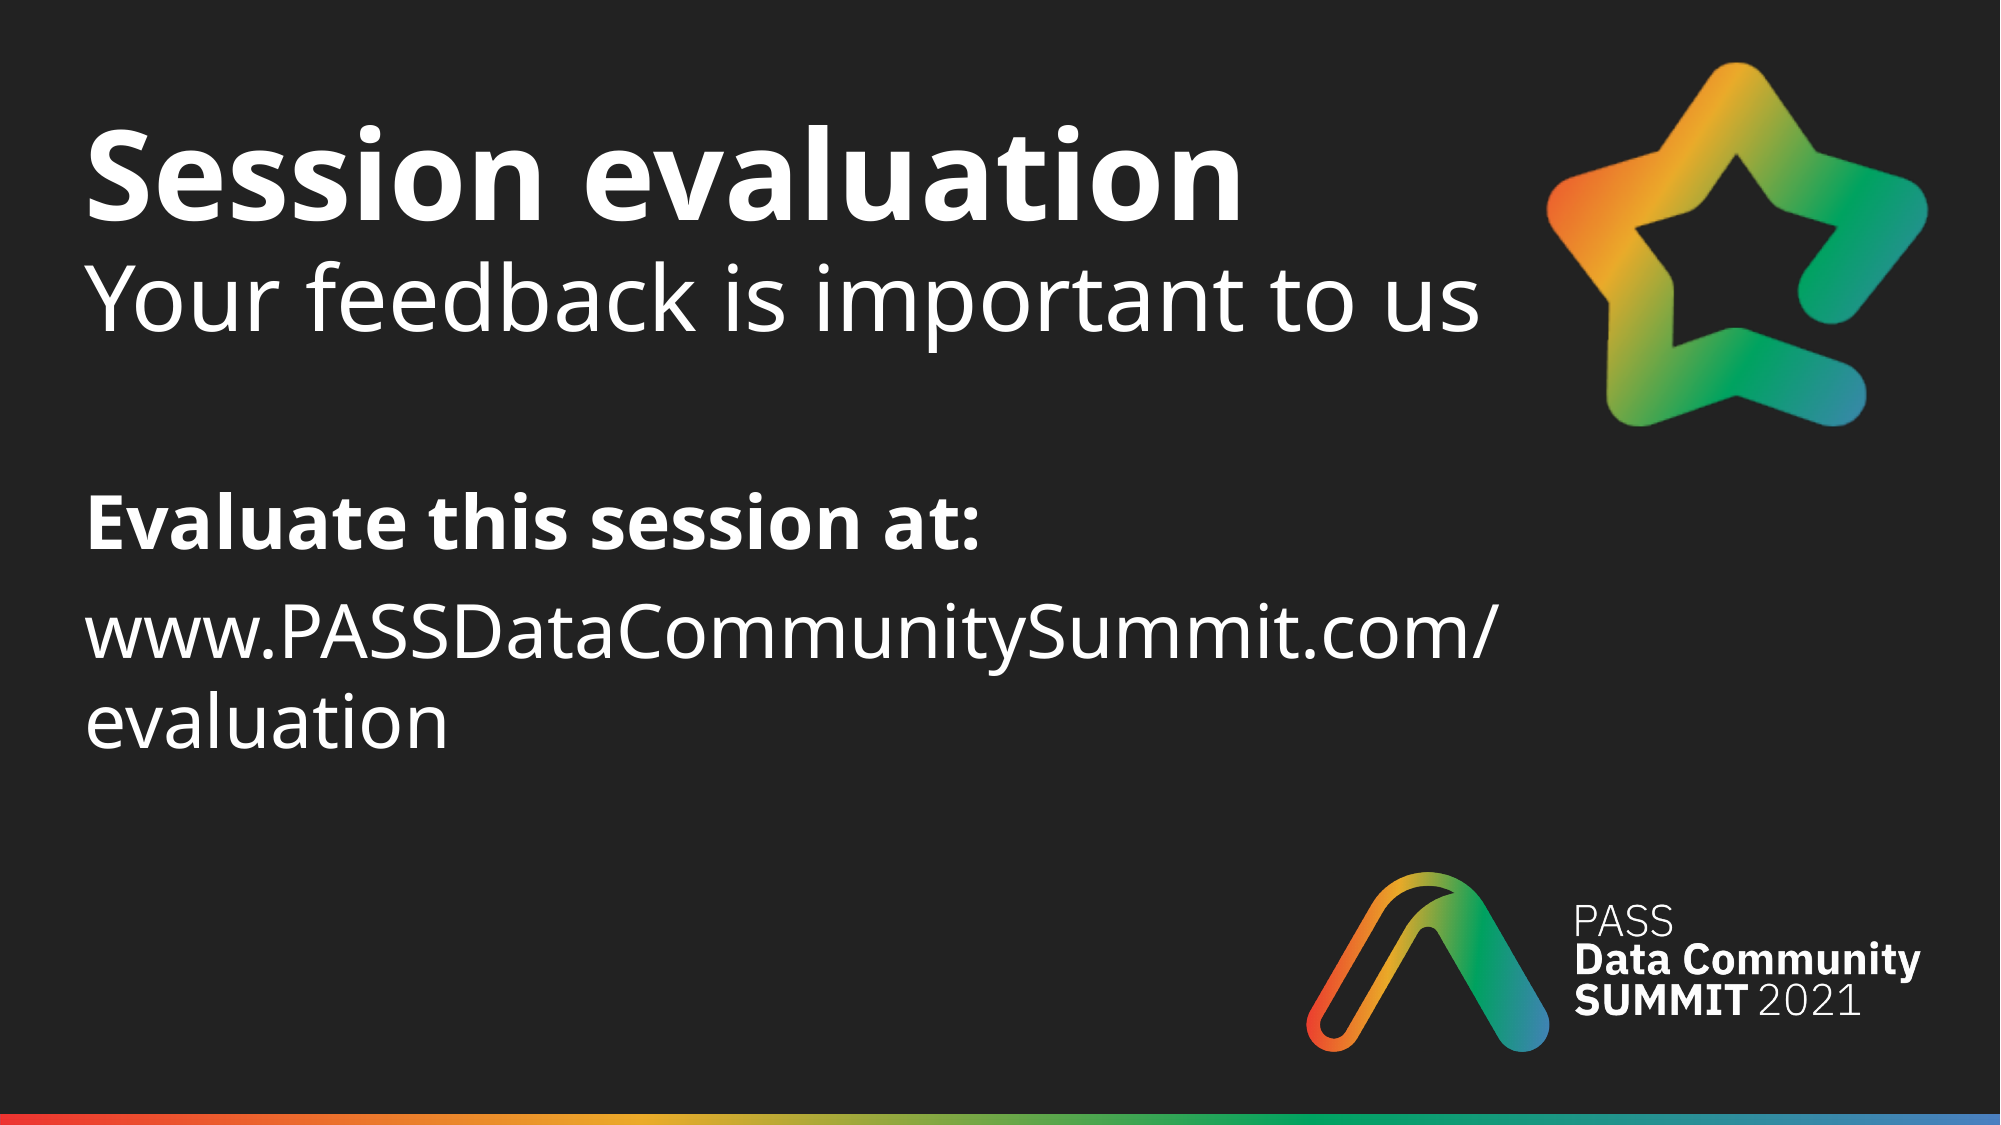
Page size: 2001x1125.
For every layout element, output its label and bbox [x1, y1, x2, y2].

picture [1306, 872, 1921, 1052]
picture [0, 1114, 2000, 1125]
picture [1538, 46, 1936, 444]
